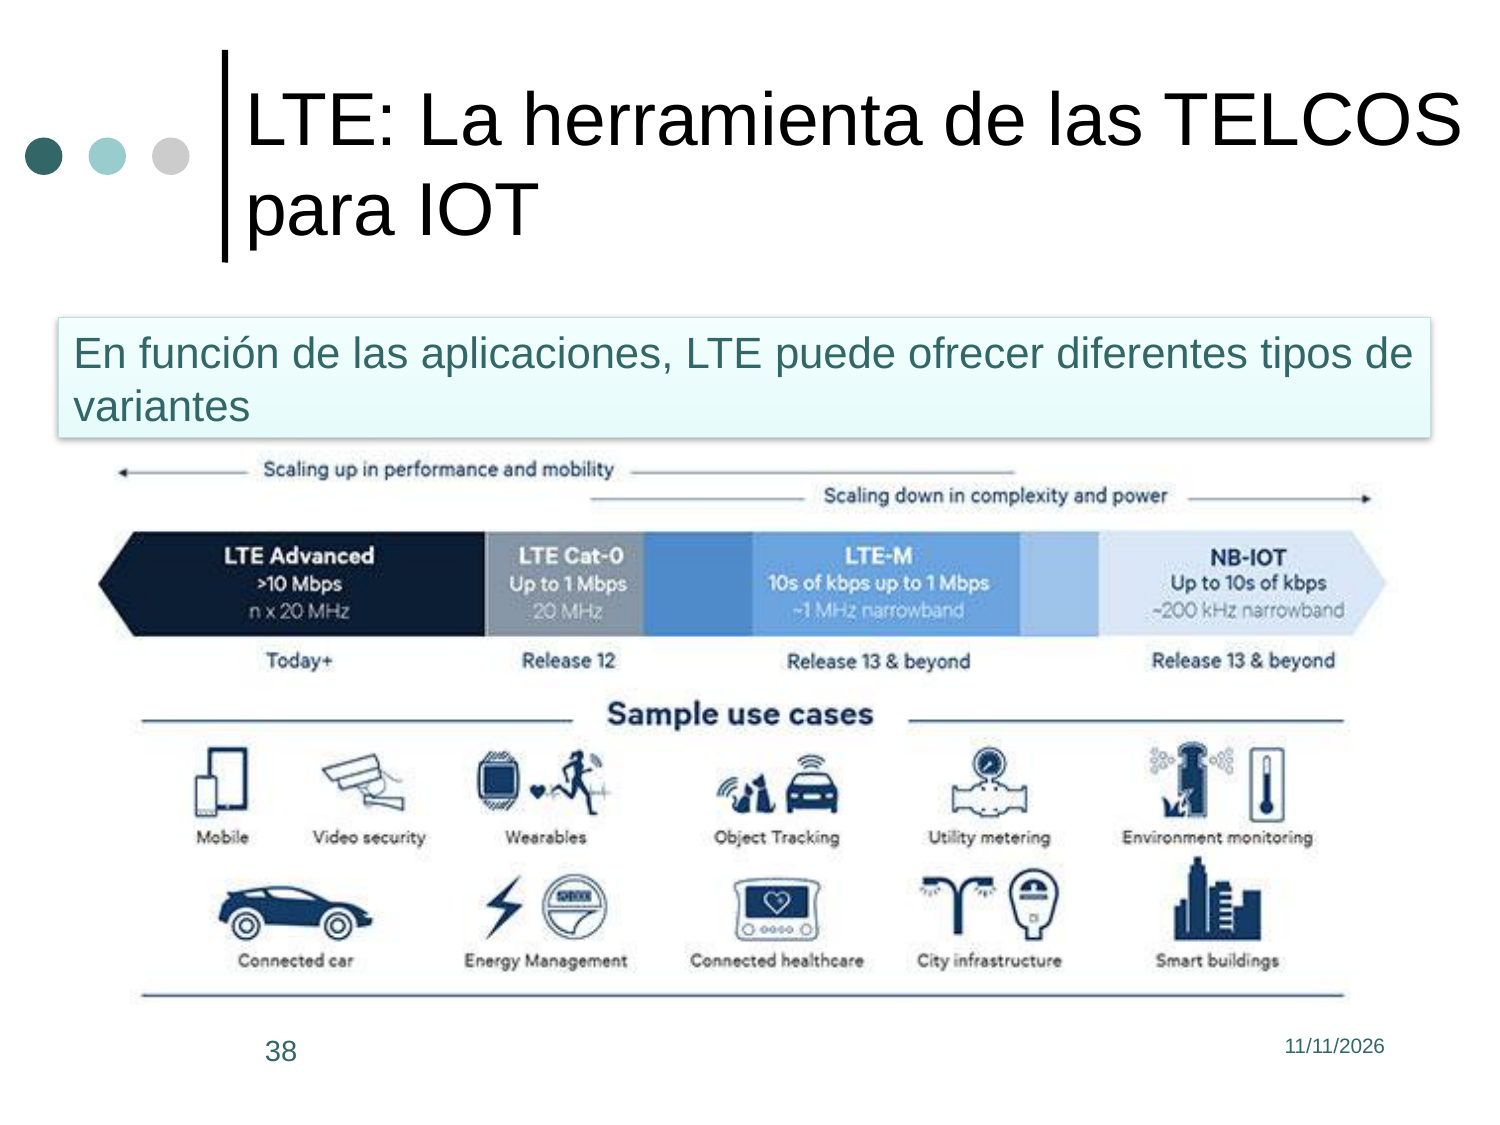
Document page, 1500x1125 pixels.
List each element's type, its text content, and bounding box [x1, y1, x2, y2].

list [83, 434, 1406, 1035]
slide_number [1087, 1043, 1401, 1101]
slide_number 38 [249, 1043, 463, 1101]
title LTE: La herramienta de las TELCOS para IOT [230, 68, 1500, 254]
text_box En función de las aplicaciones, LTE puede ofrecer diferentes tipos de variantes [58, 317, 1431, 438]
